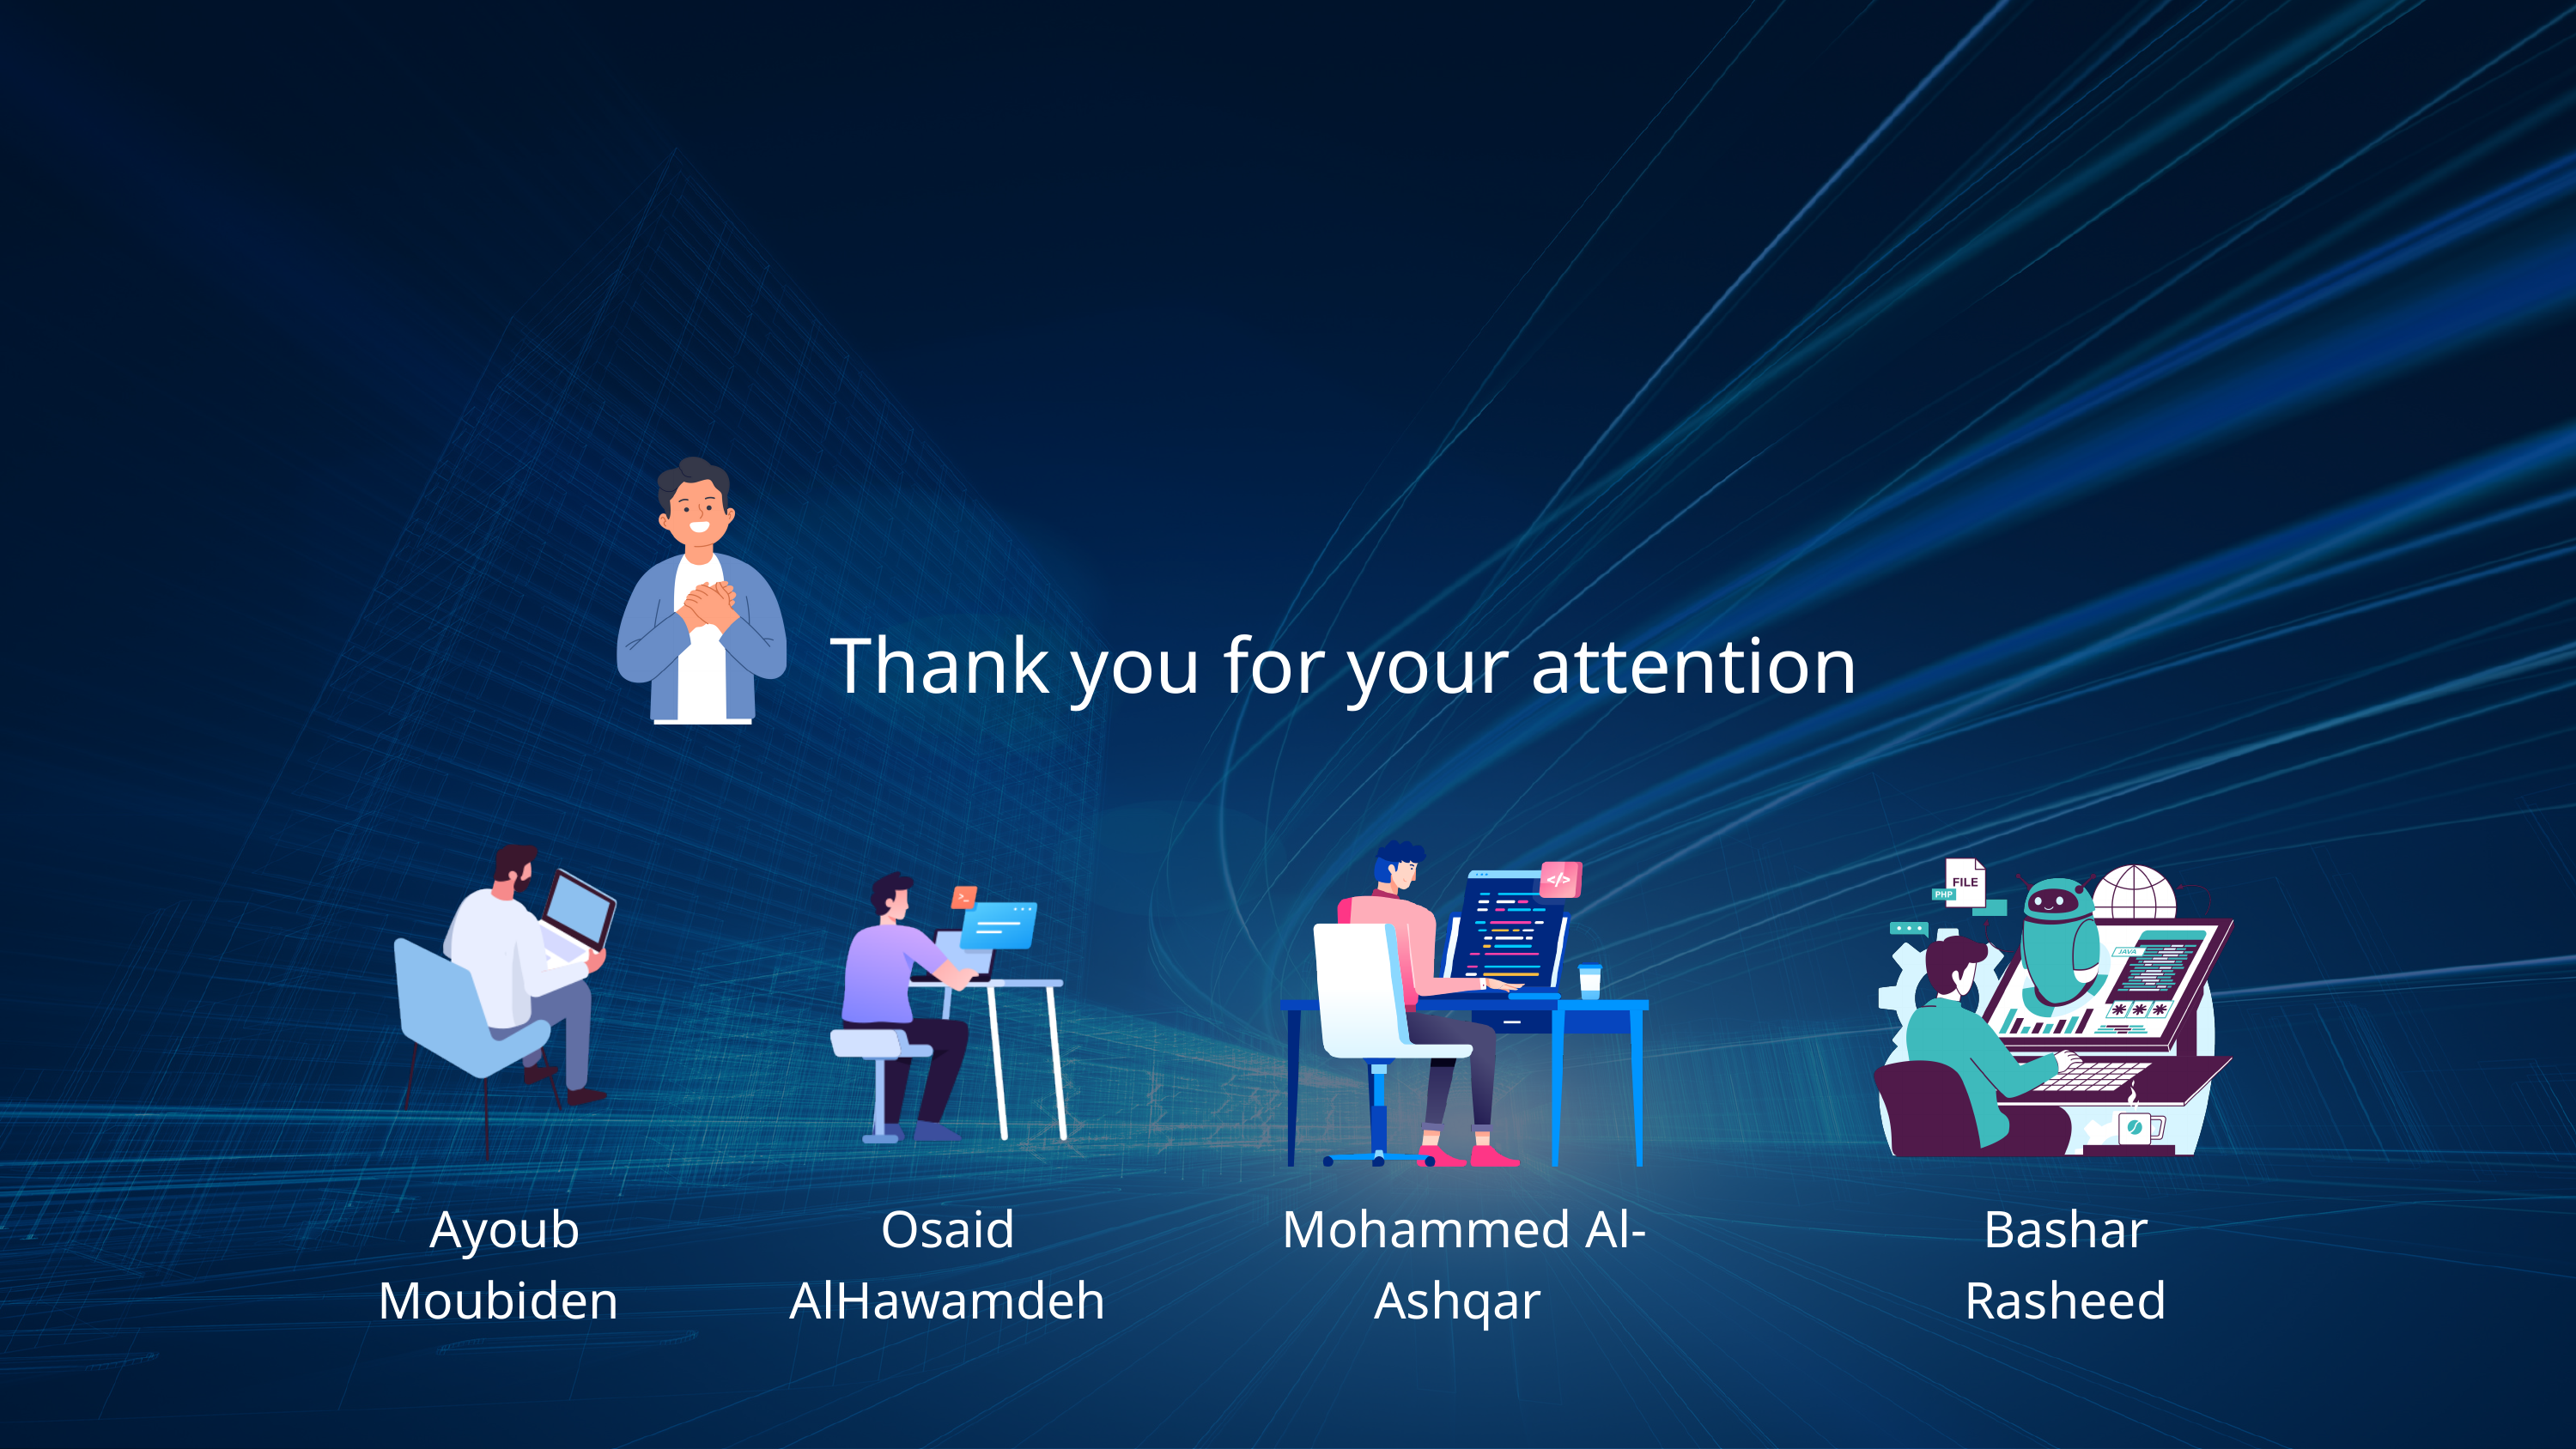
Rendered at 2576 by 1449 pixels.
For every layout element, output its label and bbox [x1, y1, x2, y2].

text_box [0, 0, 2576, 1449]
